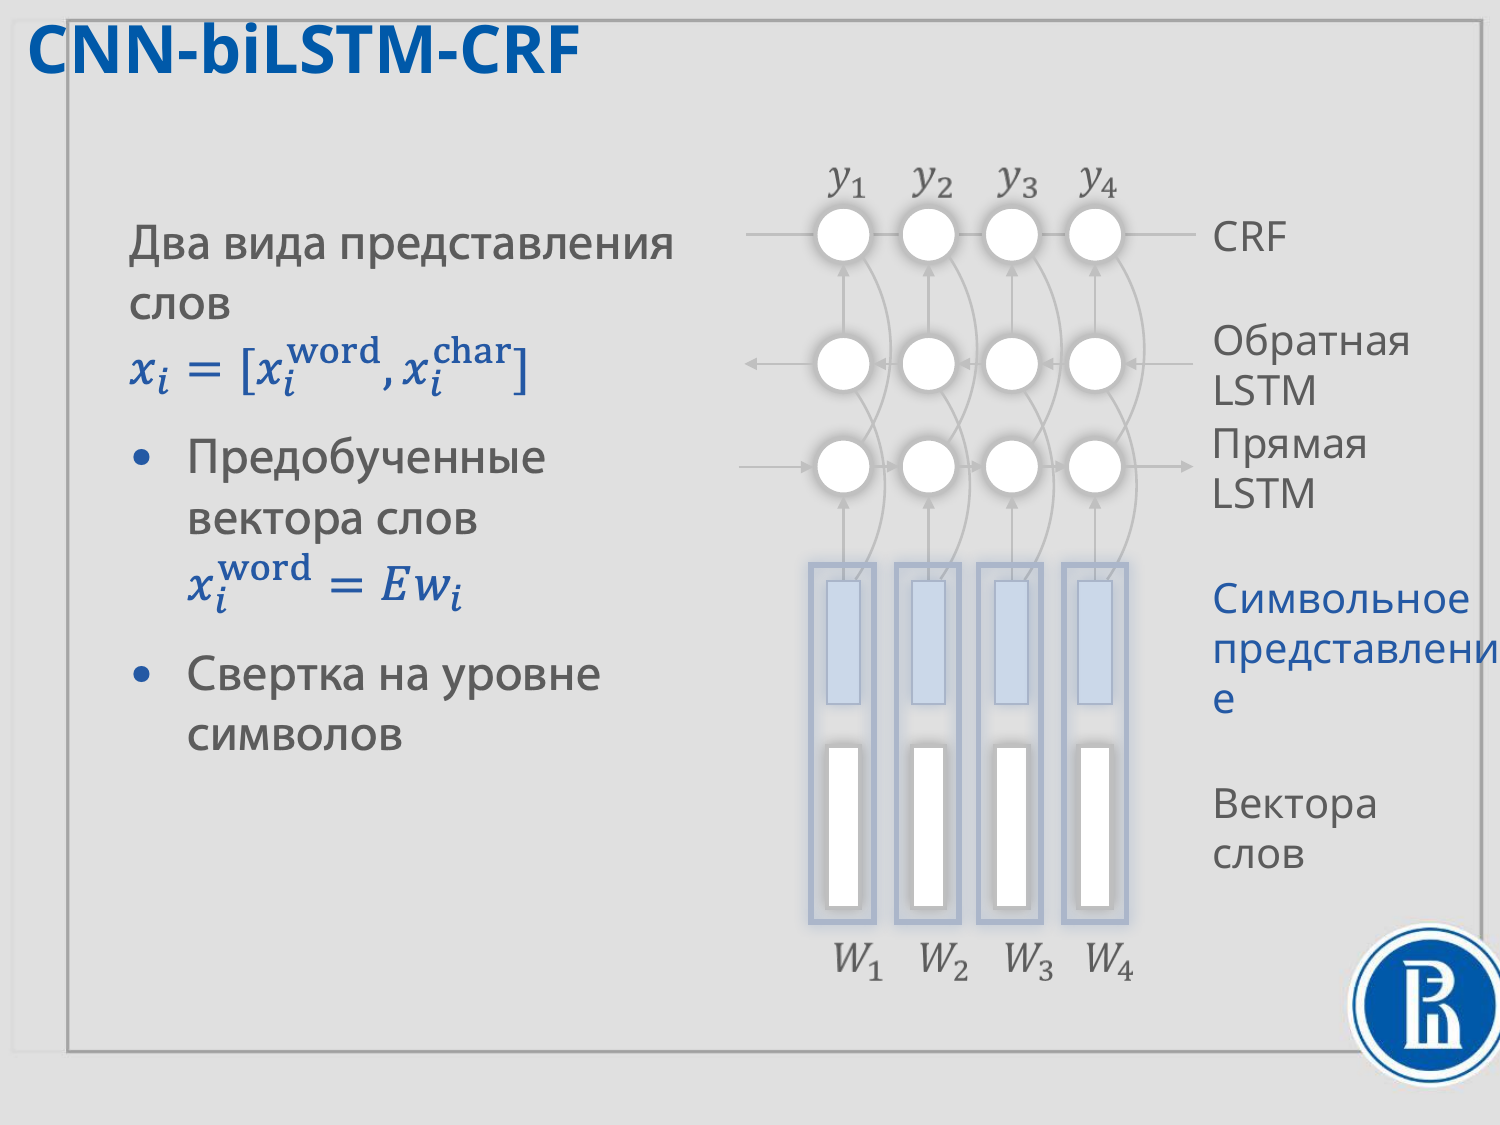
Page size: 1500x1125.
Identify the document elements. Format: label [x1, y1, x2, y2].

text_box [1074, 148, 1124, 200]
text_box [1207, 598, 1500, 696]
text_box [1206, 782, 1488, 872]
text_box [1079, 932, 1141, 983]
text_box [998, 932, 1062, 983]
text_box [913, 932, 977, 983]
text_box [827, 932, 891, 983]
text_box [1205, 422, 1451, 512]
text_box [125, 204, 1196, 923]
text_box [0, 0, 1500, 98]
text_box [822, 148, 873, 200]
text_box [1206, 319, 1451, 409]
picture [0, 98, 1500, 1125]
text_box [992, 148, 1045, 200]
text_box [1207, 211, 1365, 258]
text_box [907, 148, 960, 200]
